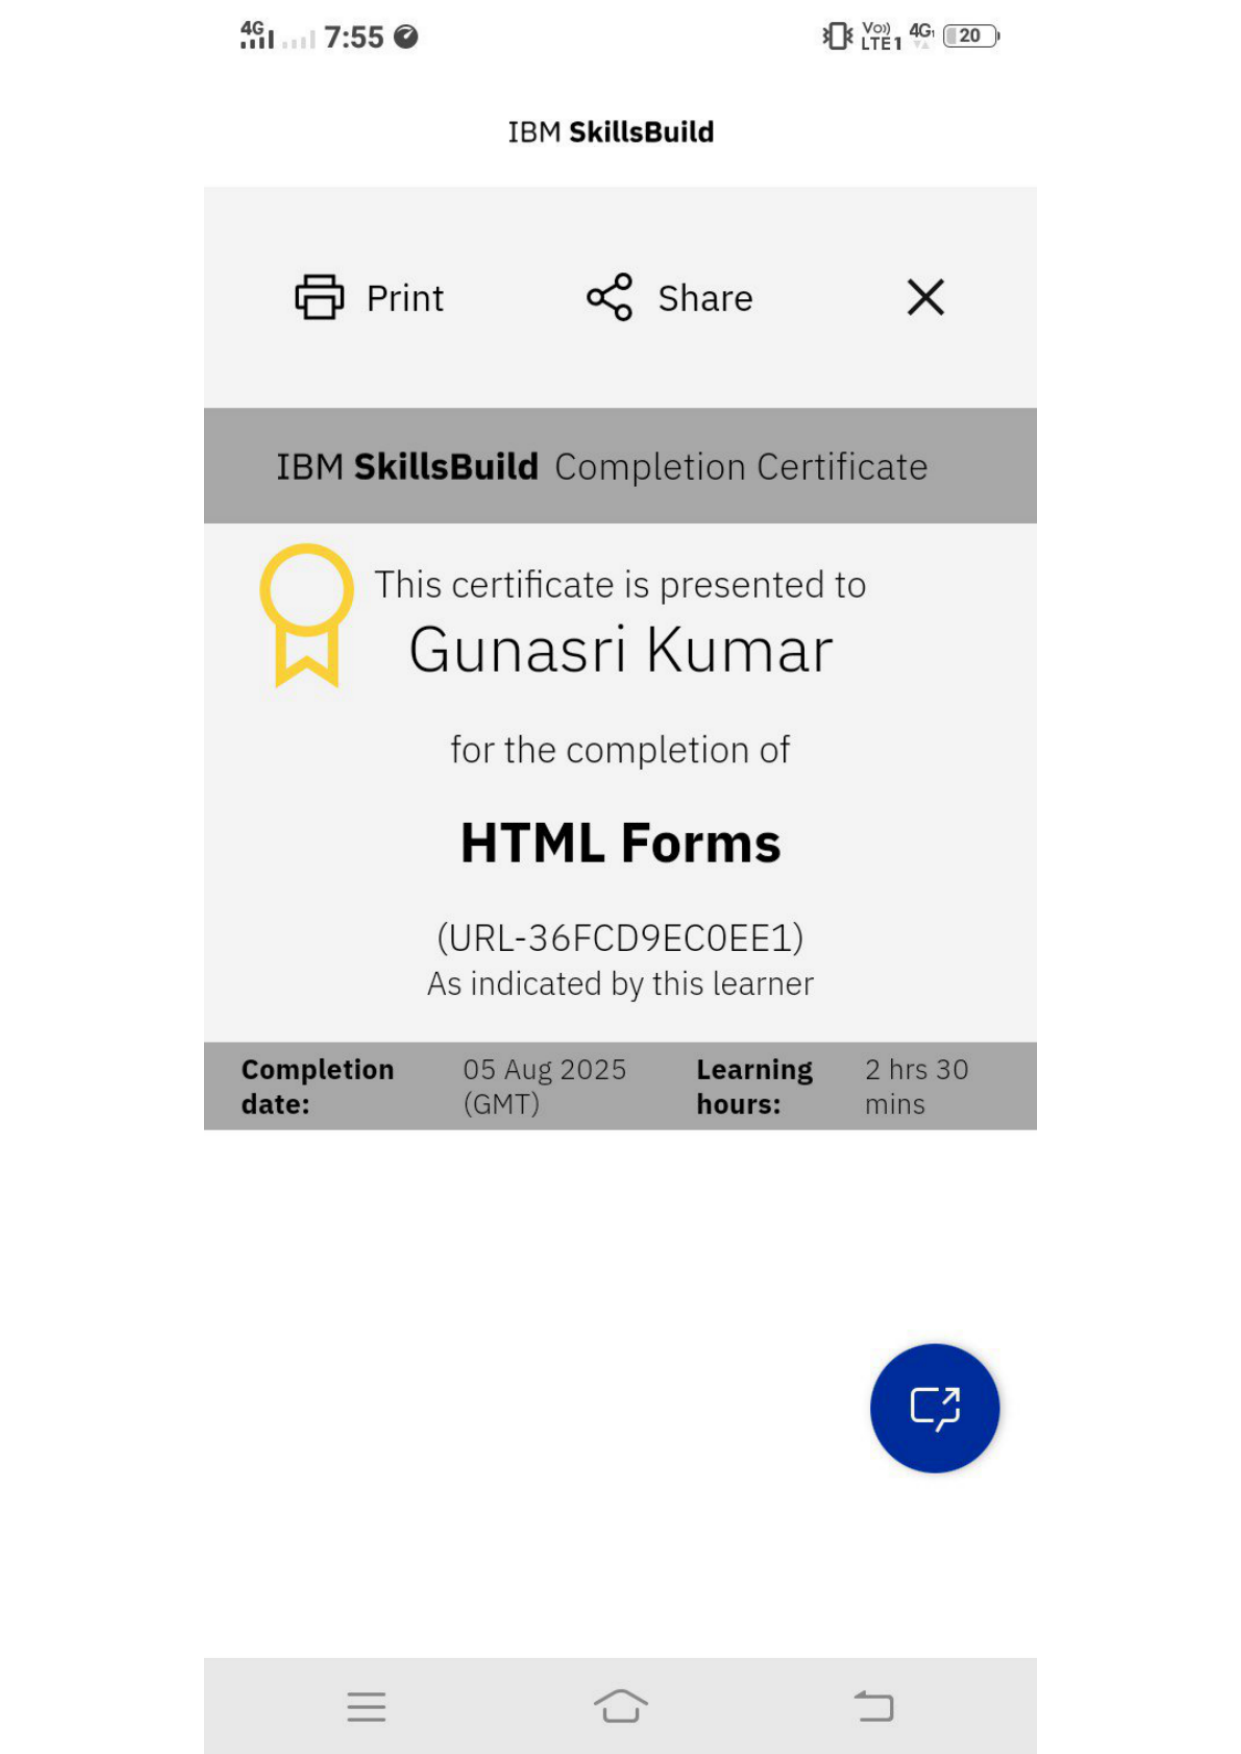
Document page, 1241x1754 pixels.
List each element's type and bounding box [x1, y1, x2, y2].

picture [203, 0, 1037, 1754]
